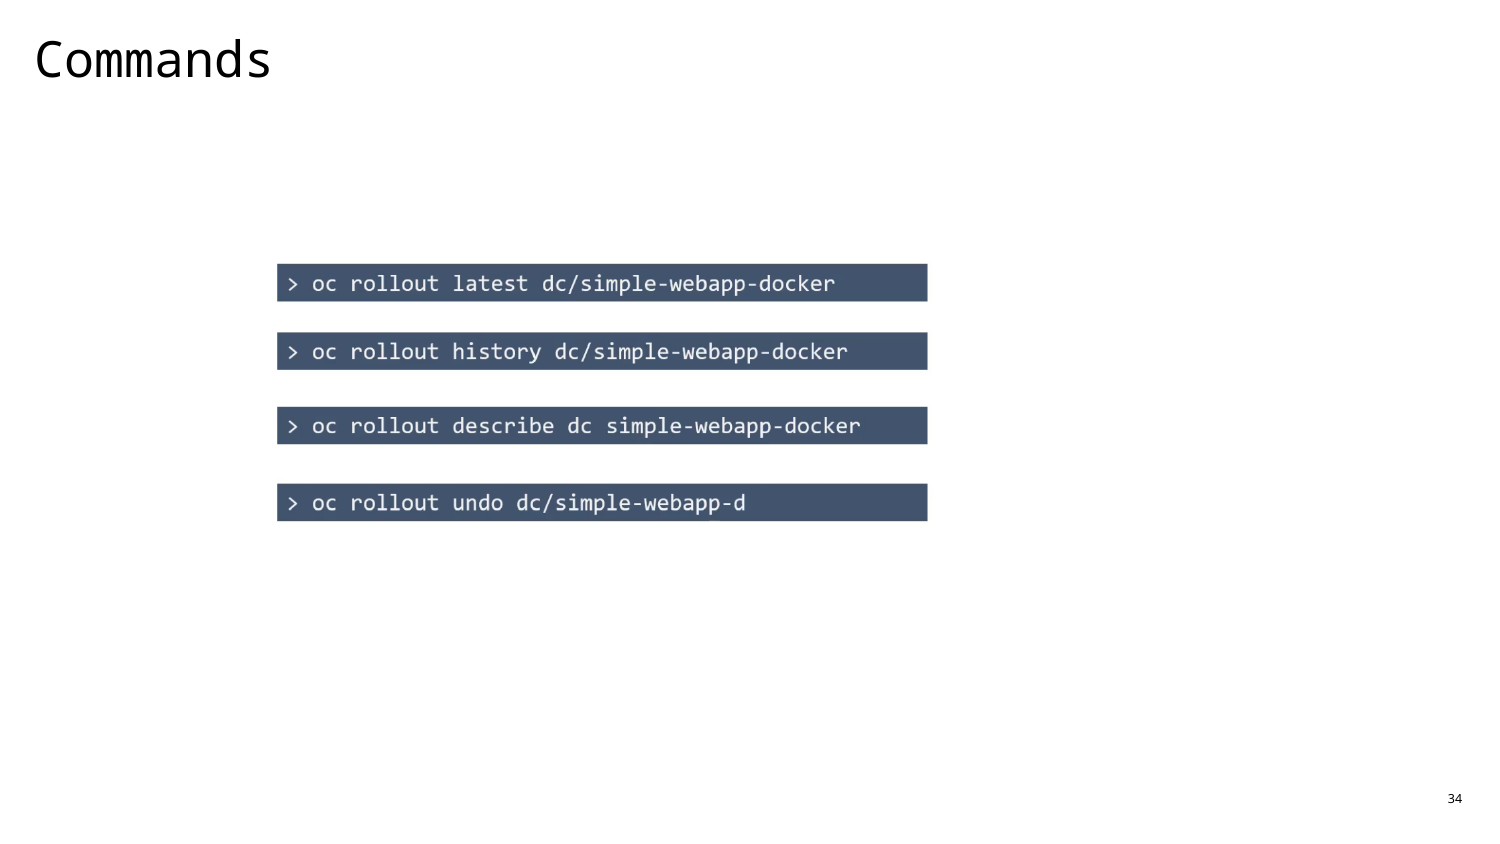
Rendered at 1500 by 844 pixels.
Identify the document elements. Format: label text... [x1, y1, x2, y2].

picture [248, 237, 991, 563]
title Commands [34, 28, 714, 161]
slide_number 34 [1162, 785, 1463, 813]
